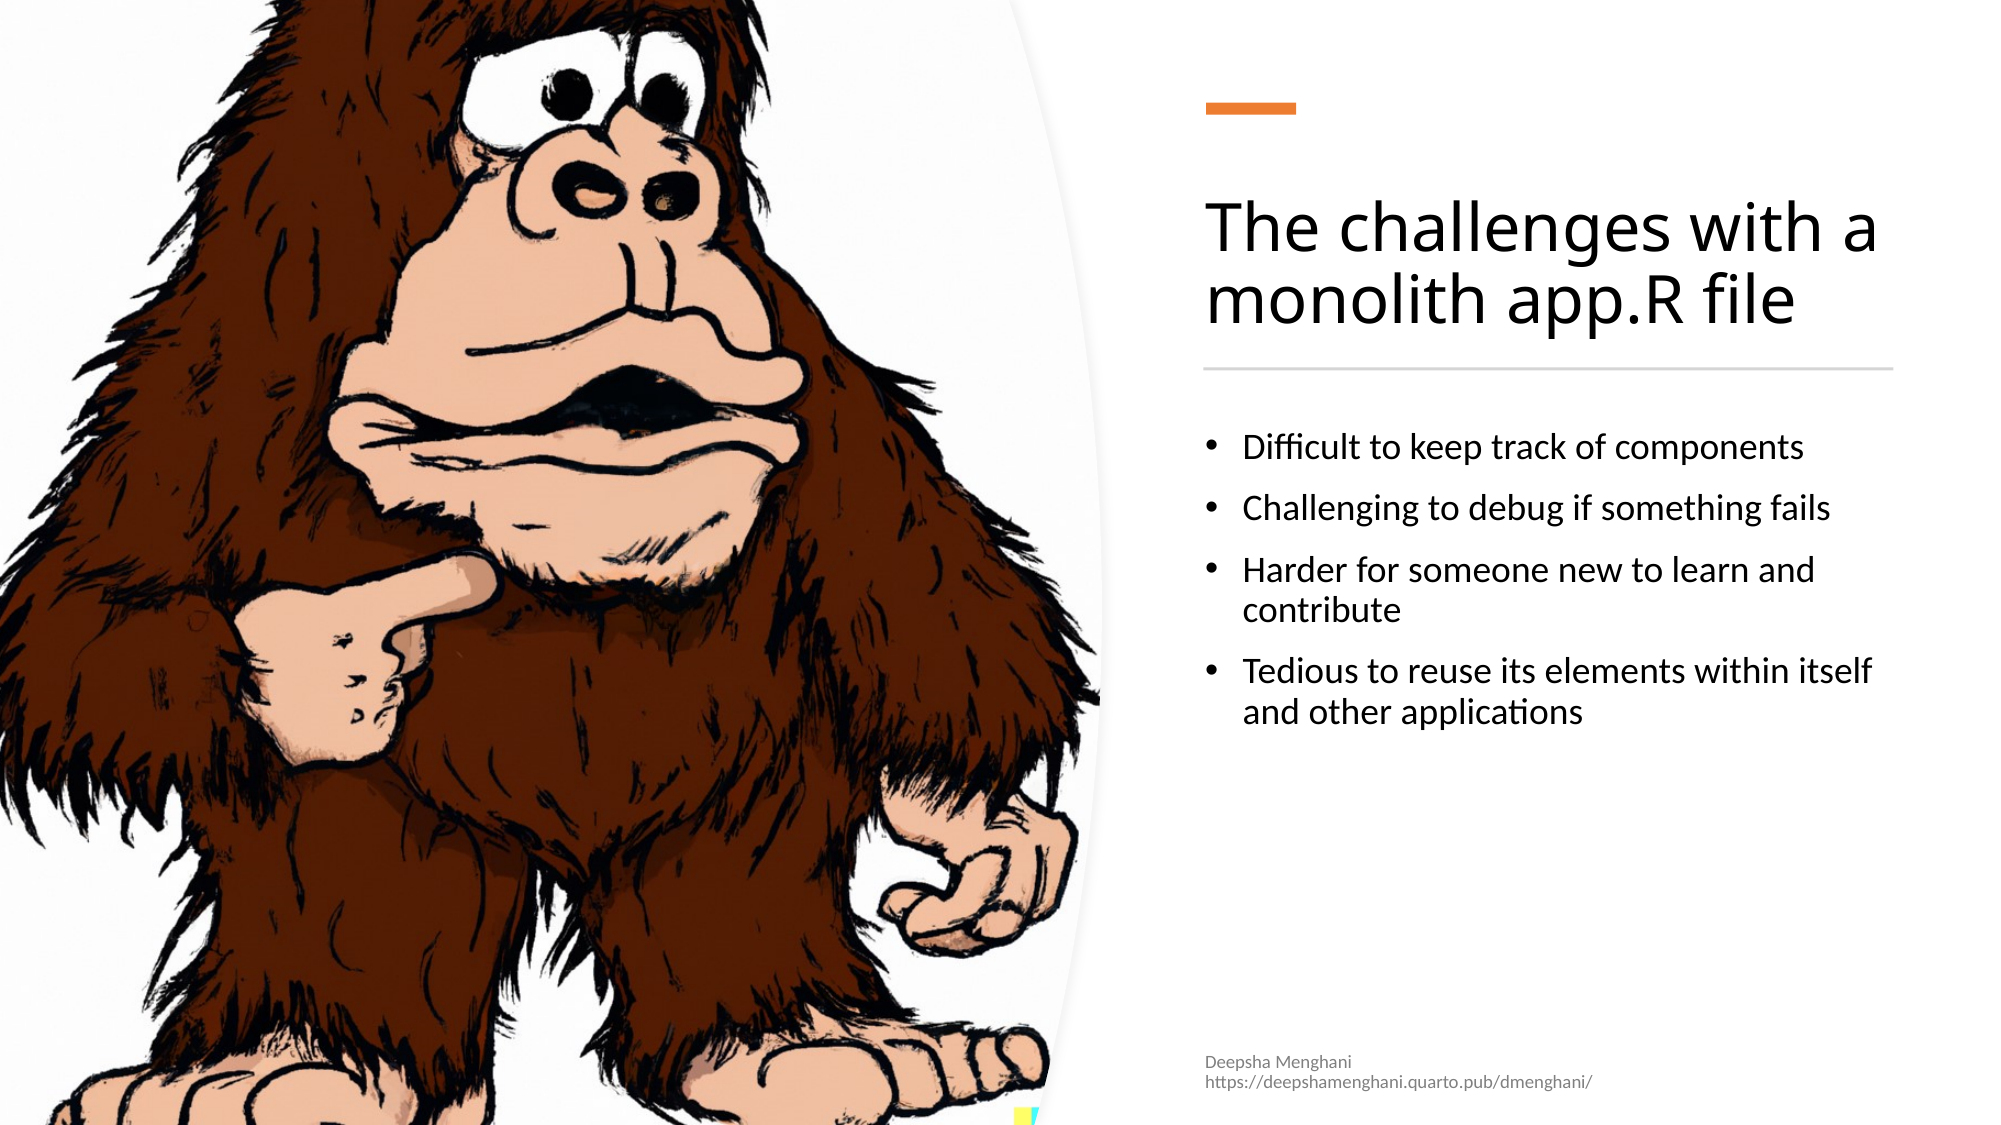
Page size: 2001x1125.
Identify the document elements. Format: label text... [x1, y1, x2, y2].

picture [0, 0, 1102, 1125]
text_box [1102, 0, 2000, 1125]
footer Deepsha Menghani https://deepshamenghani.quarto.pub/dmenghani/ [1190, 1042, 1695, 1103]
text_box [1205, 102, 1297, 116]
text_box [1202, 366, 1894, 371]
list Difficult to keep track of components Challenging to debug if something fails Harder for someone new to learn and contribute Tedious to reuse its elements within itself and other applications [1190, 419, 1898, 1030]
title The challenges with a monolith app.R file [1190, 136, 1898, 346]
